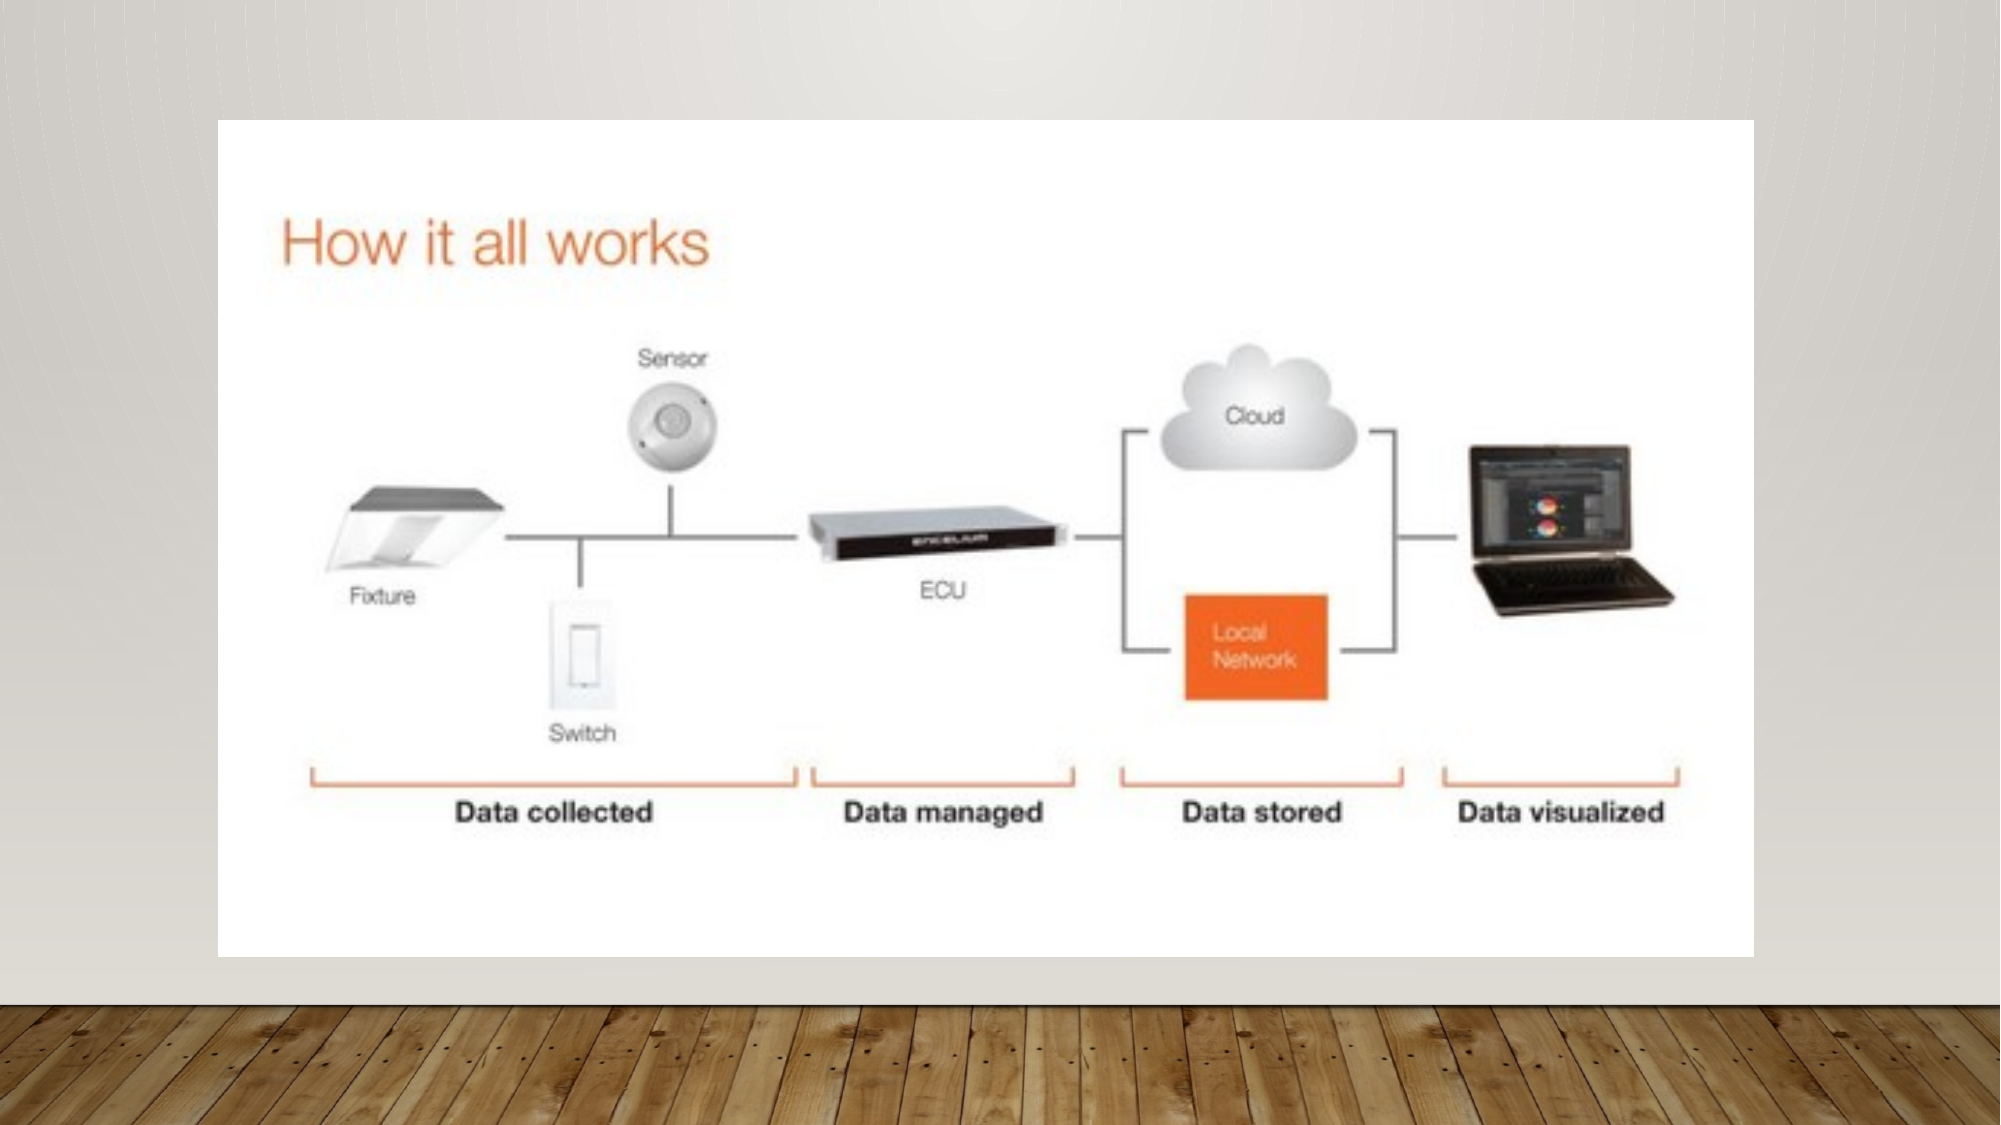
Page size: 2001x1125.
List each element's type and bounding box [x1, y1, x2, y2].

picture [0, 1005, 2000, 1125]
picture [218, 119, 1754, 958]
